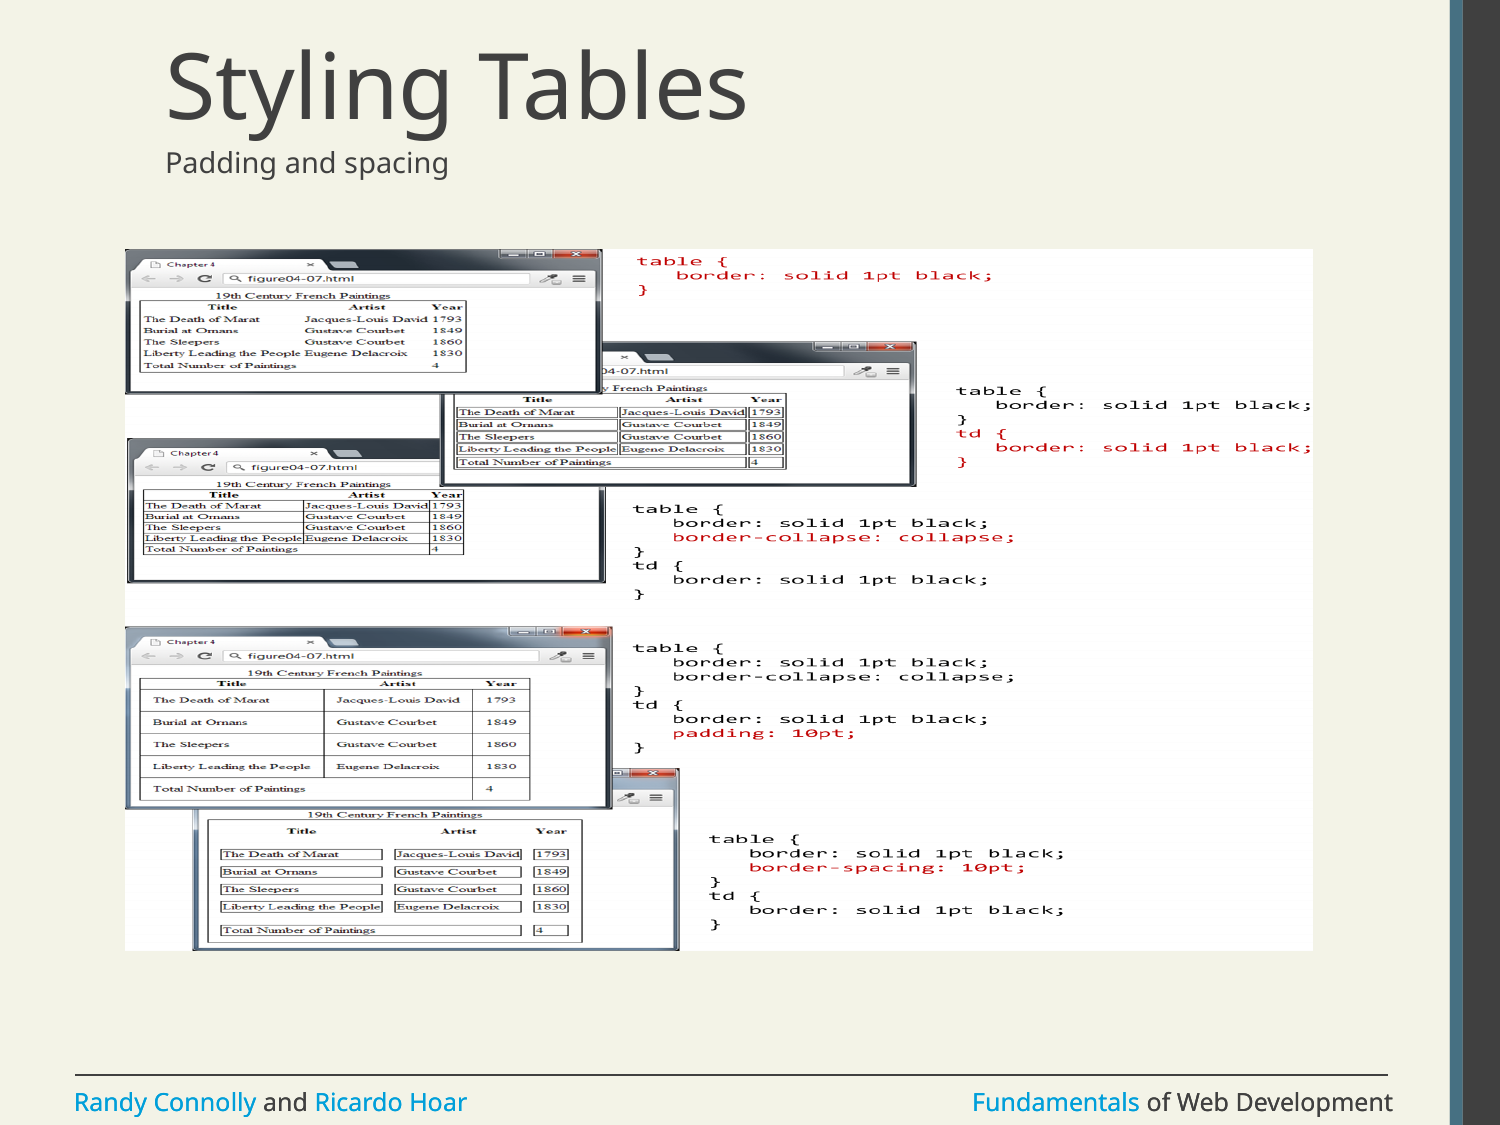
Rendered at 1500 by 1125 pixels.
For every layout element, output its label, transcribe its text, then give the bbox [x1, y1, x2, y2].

title Styling Tables [150, 20, 1425, 188]
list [124, 249, 1313, 951]
list Padding and spacing [150, 137, 1200, 188]
